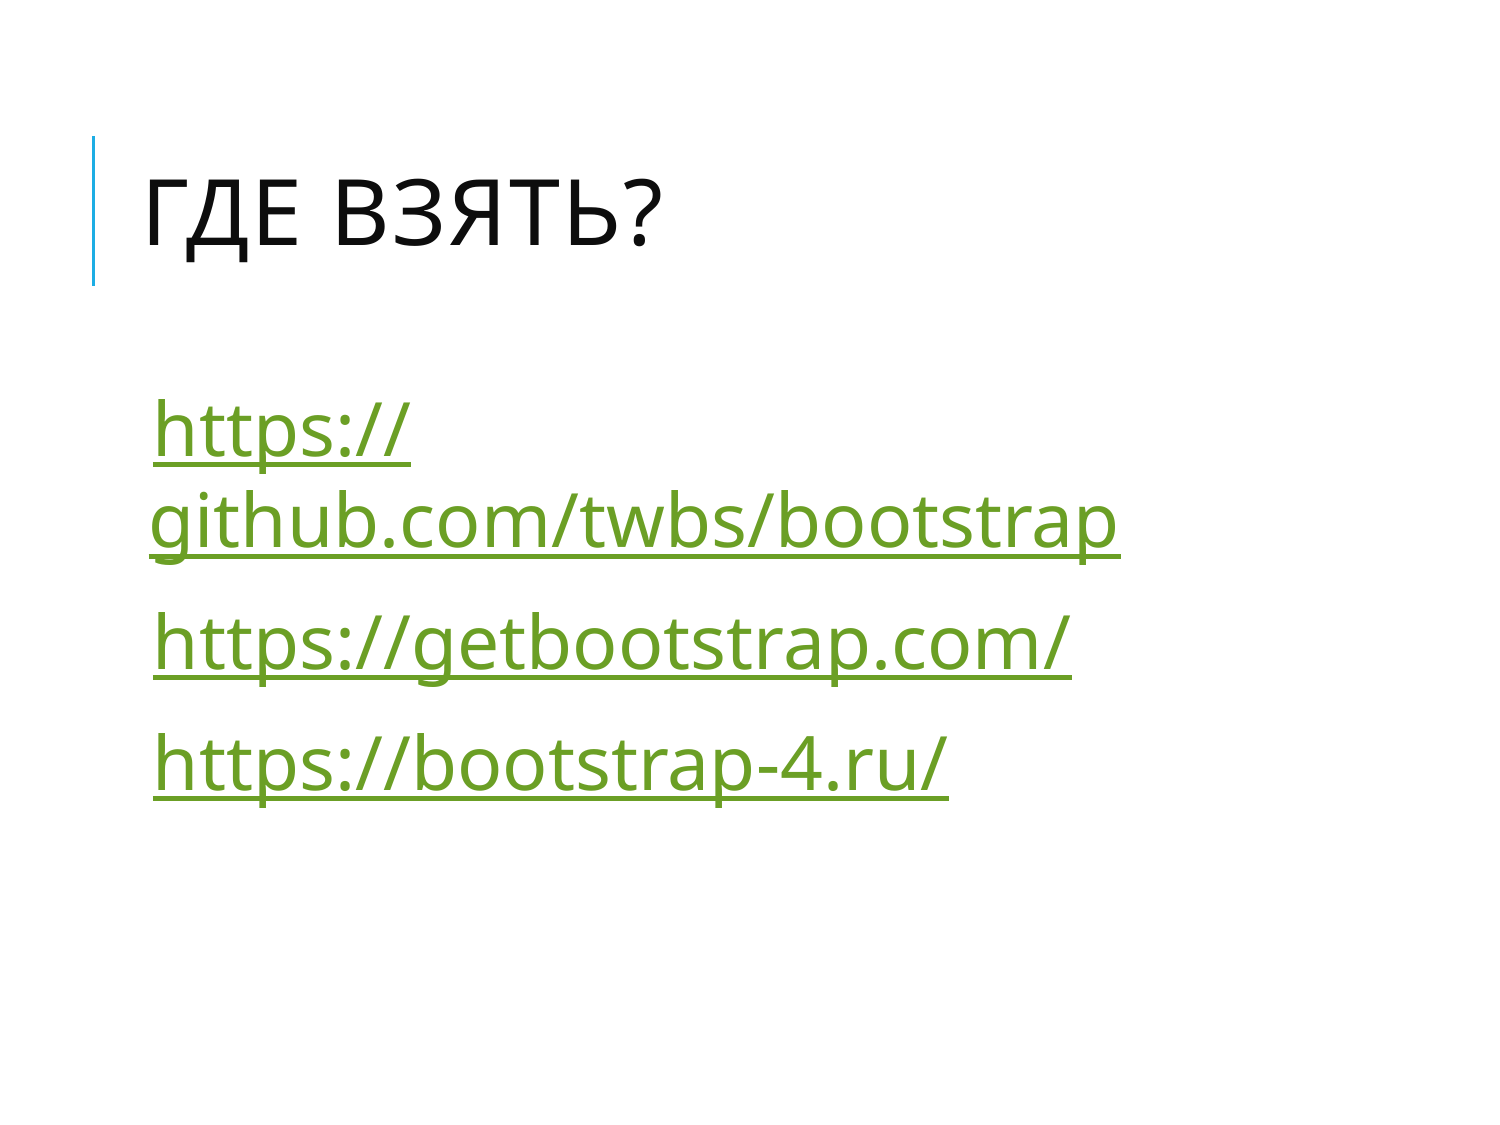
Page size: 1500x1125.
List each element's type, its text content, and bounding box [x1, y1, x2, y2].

list https://github.com/twbs/bootstrap https://getbootstrap.com/ https://bootstrap-4.ru/ [126, 375, 1322, 1035]
title Где взять? [126, 96, 1322, 342]
